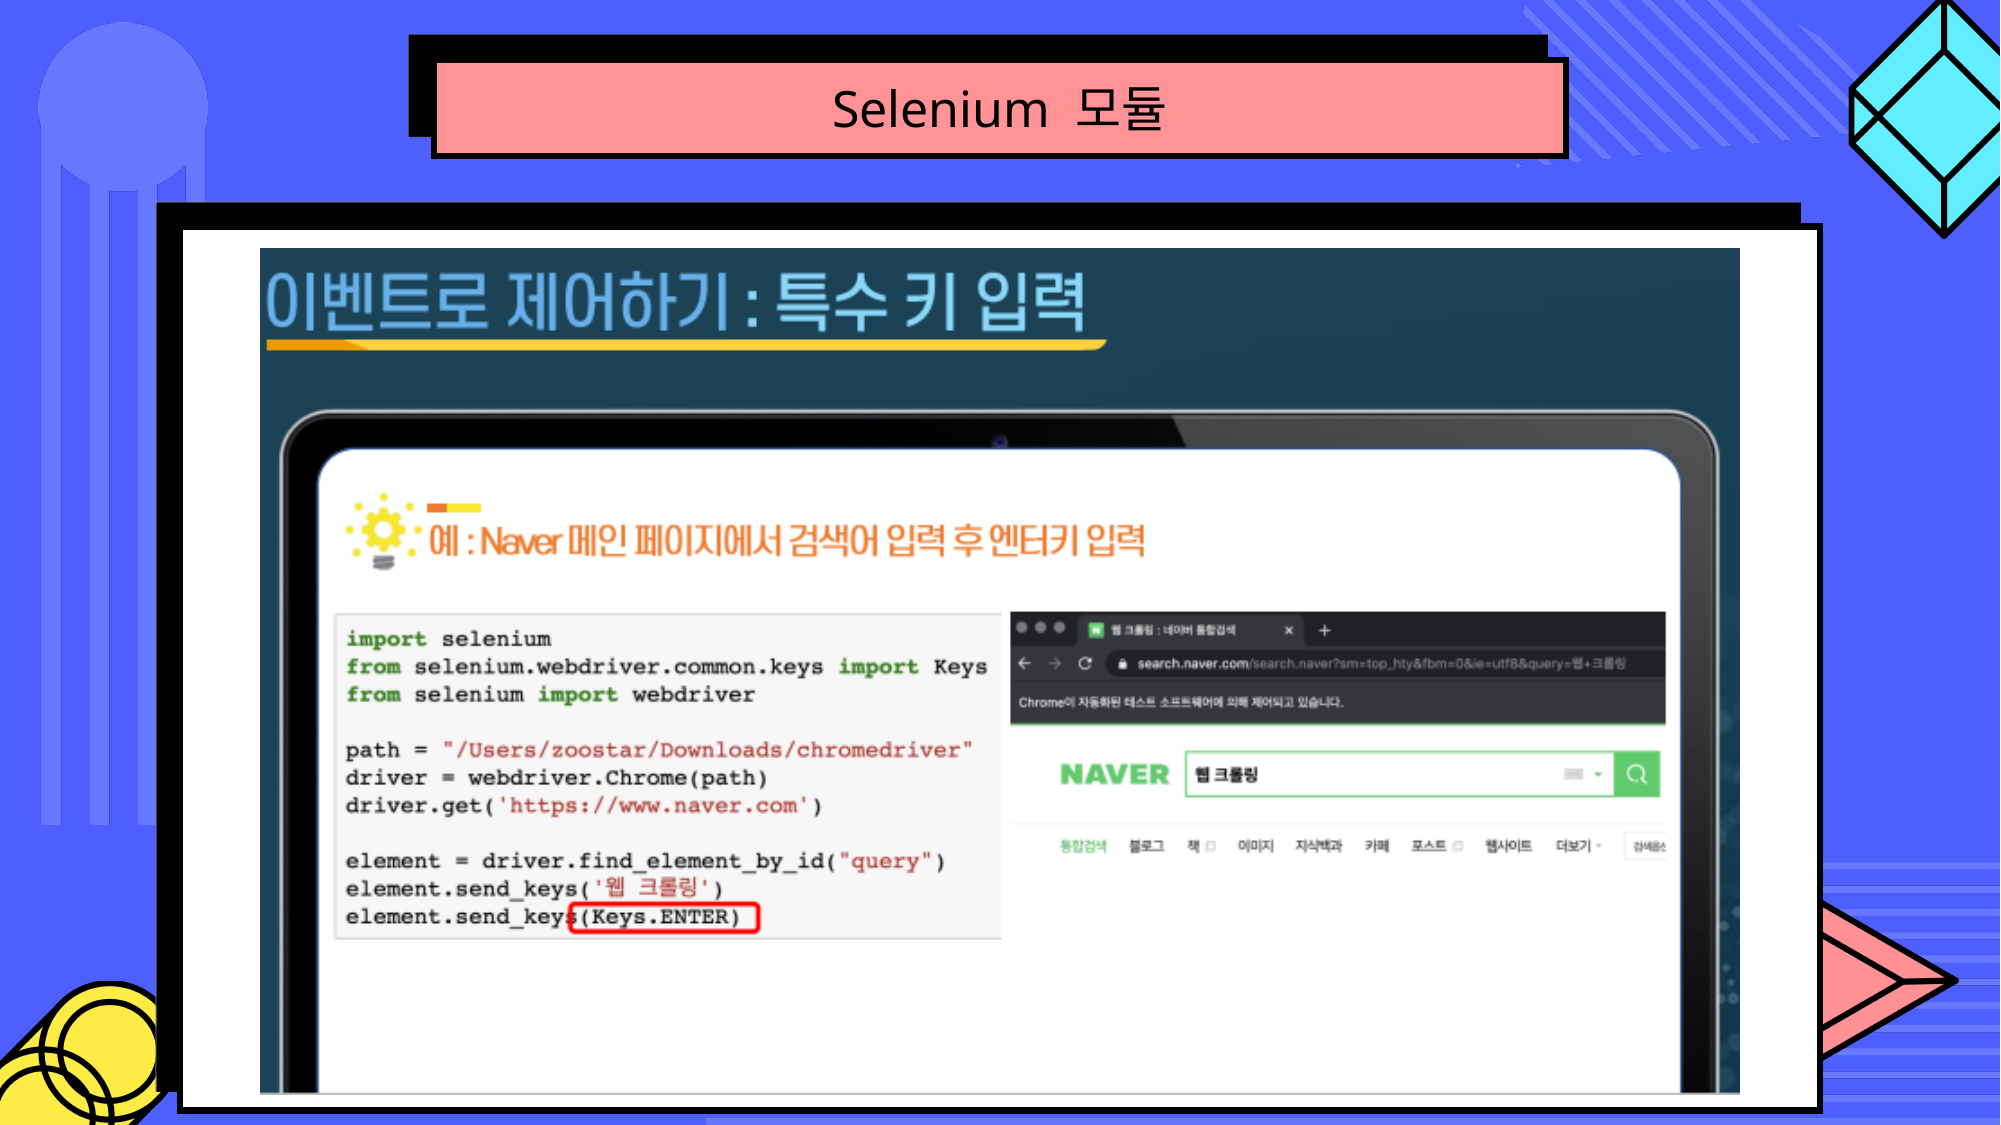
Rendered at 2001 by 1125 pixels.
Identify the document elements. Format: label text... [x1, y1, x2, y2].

text_box [179, 225, 1821, 1112]
picture [0, 981, 181, 1125]
picture [1516, 0, 2000, 239]
picture [260, 248, 1740, 1095]
picture [706, 862, 2000, 1125]
text_box Selenium 모듈 [433, 59, 1567, 157]
picture [39, 23, 208, 824]
